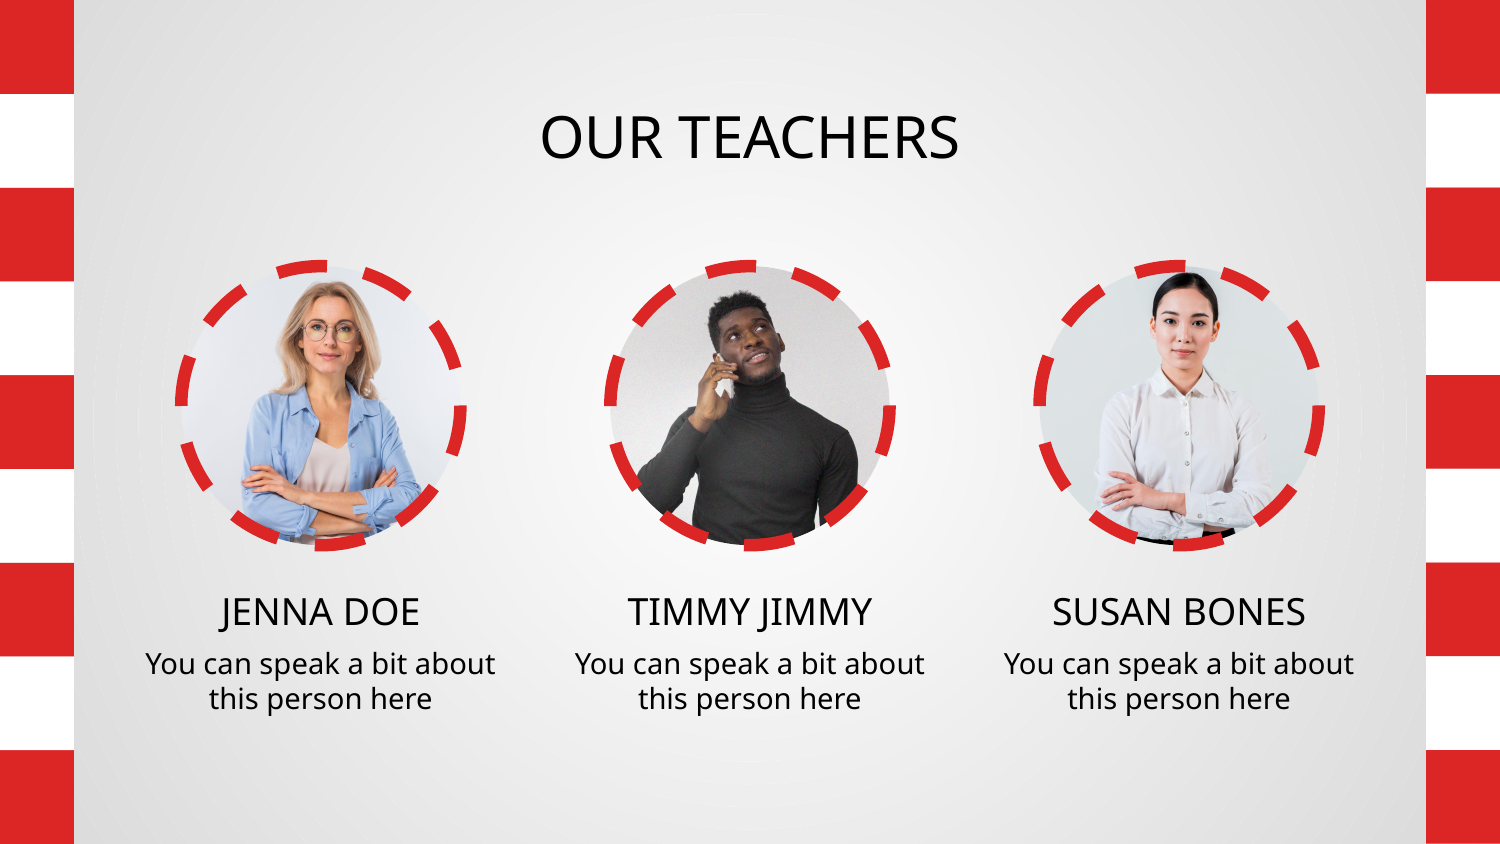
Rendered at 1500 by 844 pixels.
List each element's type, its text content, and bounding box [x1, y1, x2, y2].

picture [1039, 265, 1319, 546]
subtitle You can speak a bit about this person here [976, 645, 1382, 718]
title JENNA DOE [118, 580, 524, 642]
title SUSAN BONES [976, 580, 1382, 642]
title OUR TEACHERS [118, 88, 1382, 183]
picture [180, 265, 461, 546]
title TIMMY JIMMY [547, 580, 953, 642]
picture [610, 265, 890, 546]
subtitle You can speak a bit about this person here [547, 645, 953, 718]
subtitle You can speak a bit about this person here [118, 645, 524, 718]
